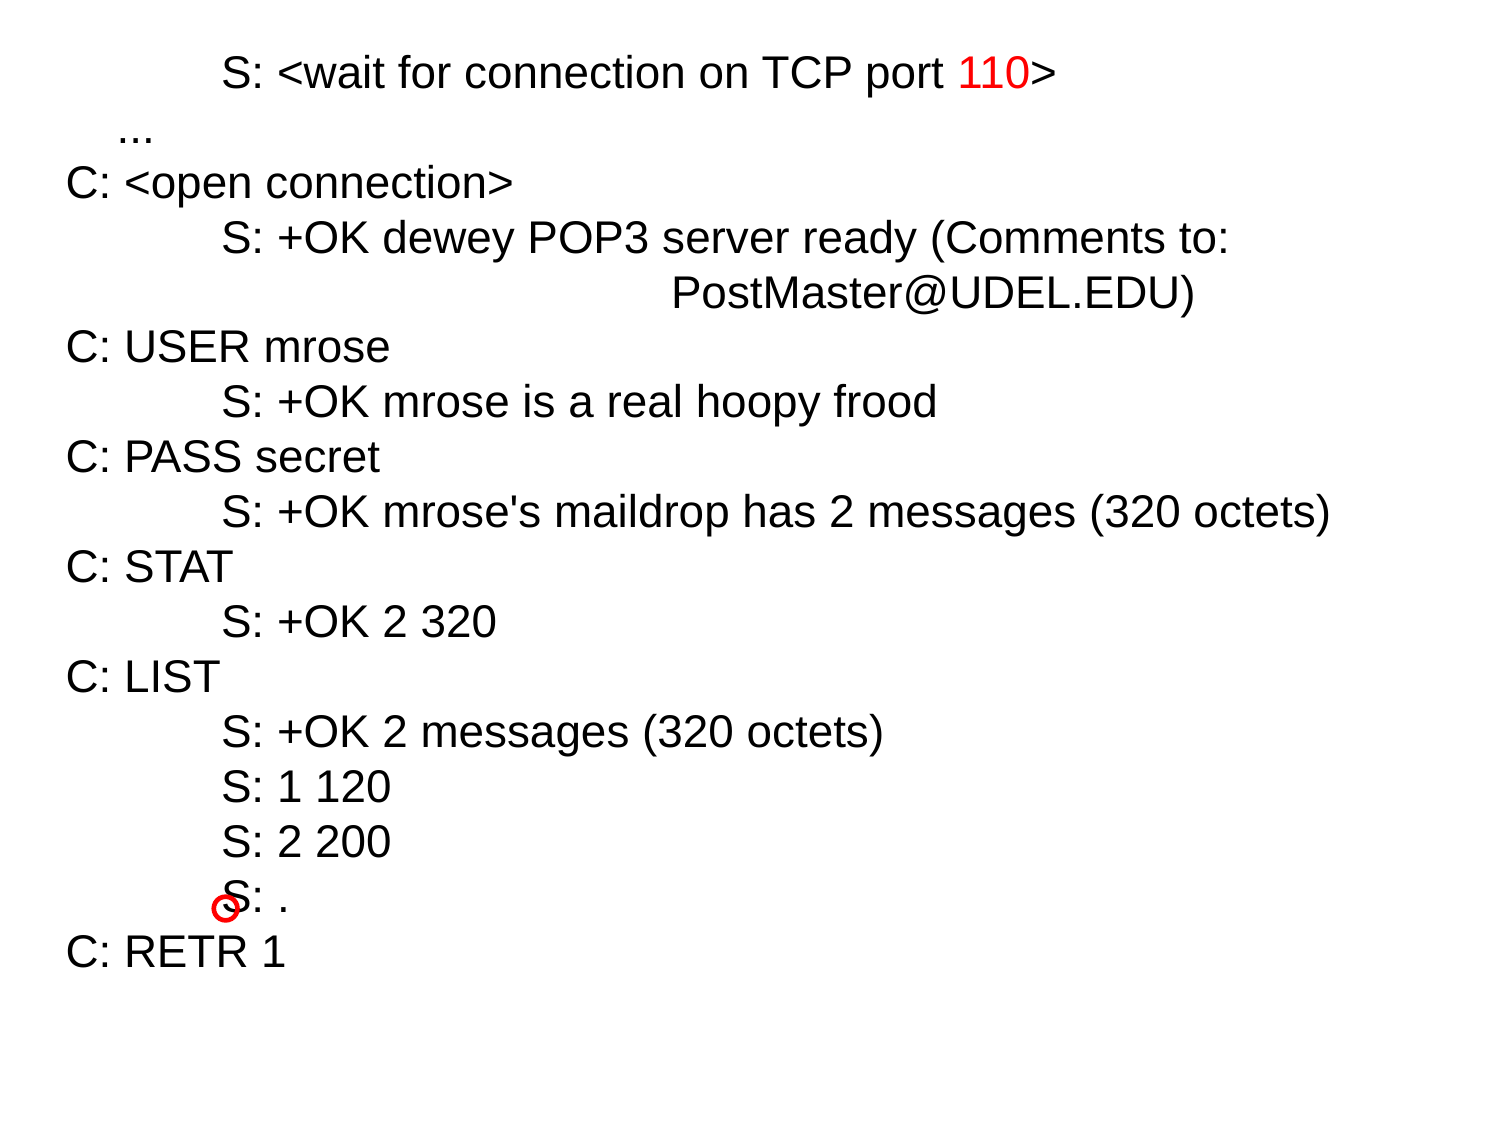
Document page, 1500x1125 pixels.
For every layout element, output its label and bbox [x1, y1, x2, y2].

text_box [0, 0, 1500, 1125]
